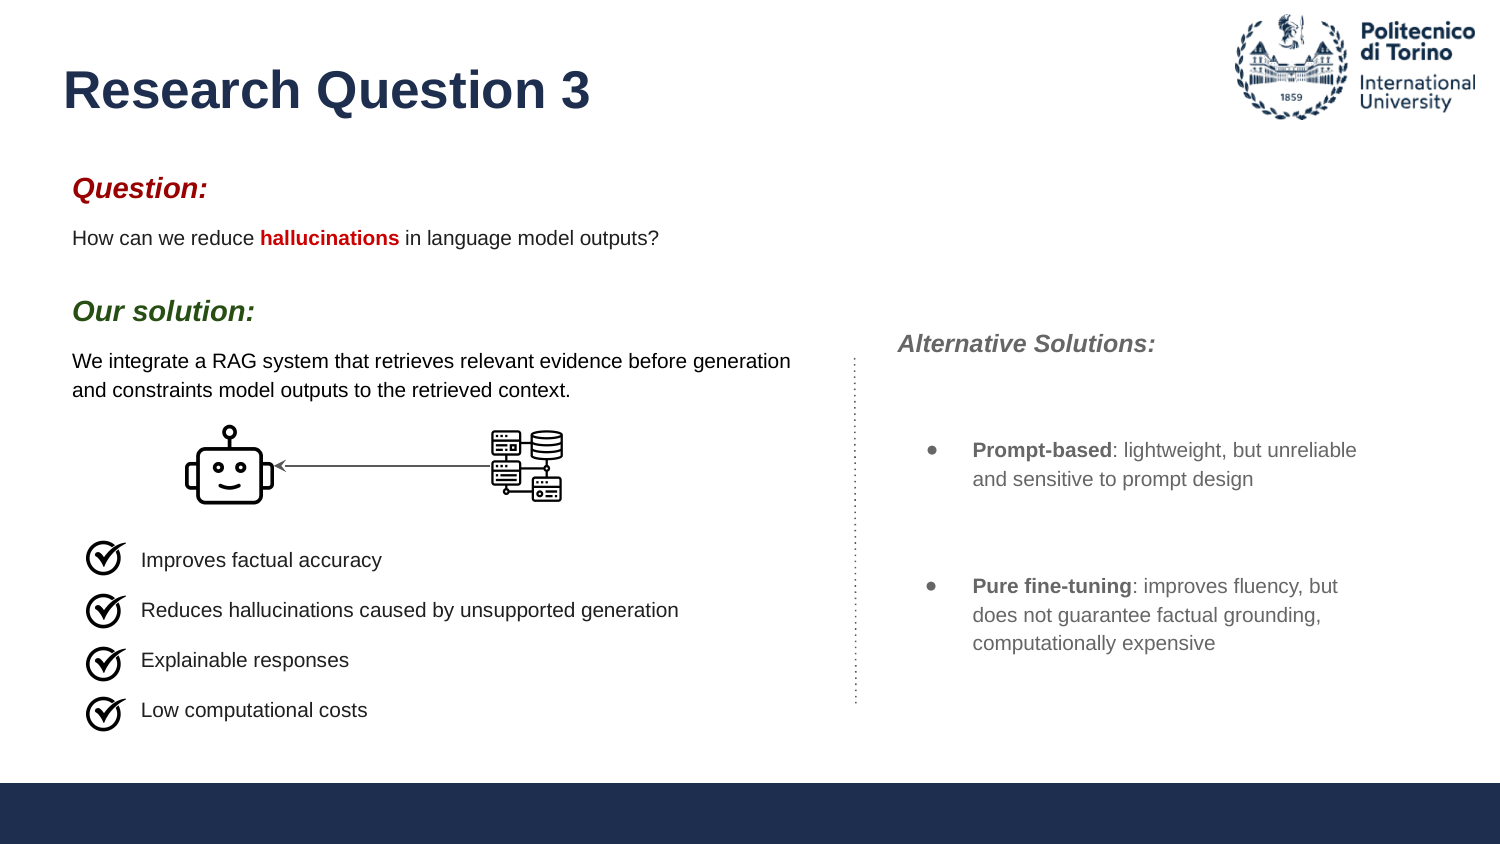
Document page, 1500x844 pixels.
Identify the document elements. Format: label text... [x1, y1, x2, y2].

picture [86, 694, 126, 734]
picture [185, 421, 274, 511]
text_box Improves factual accuracy Reduces hallucinations caused by unsupported generation Explainable responses Low computational costs [125, 531, 866, 737]
text_box [0, 783, 1500, 844]
text_box Alternative Solutions: Prompt-based: lightweight, but unreliable and sensitive to prompt design Pure fine-tuning: improves fluency, but does not guarantee factual grounding, computationally expensive [887, 312, 1443, 694]
picture [1235, 13, 1475, 120]
text_box Our solution: We integrate a RAG system that retrieves relevant evidence before generation and constraints model outputs to the retrieved context. [62, 277, 807, 546]
title Research Question 3 [48, 40, 1005, 135]
text_box Question: How can we reduce hallucinations in language model outputs? [62, 154, 878, 305]
picture [86, 538, 126, 579]
picture [86, 644, 126, 685]
picture [86, 591, 126, 632]
picture [490, 429, 564, 503]
